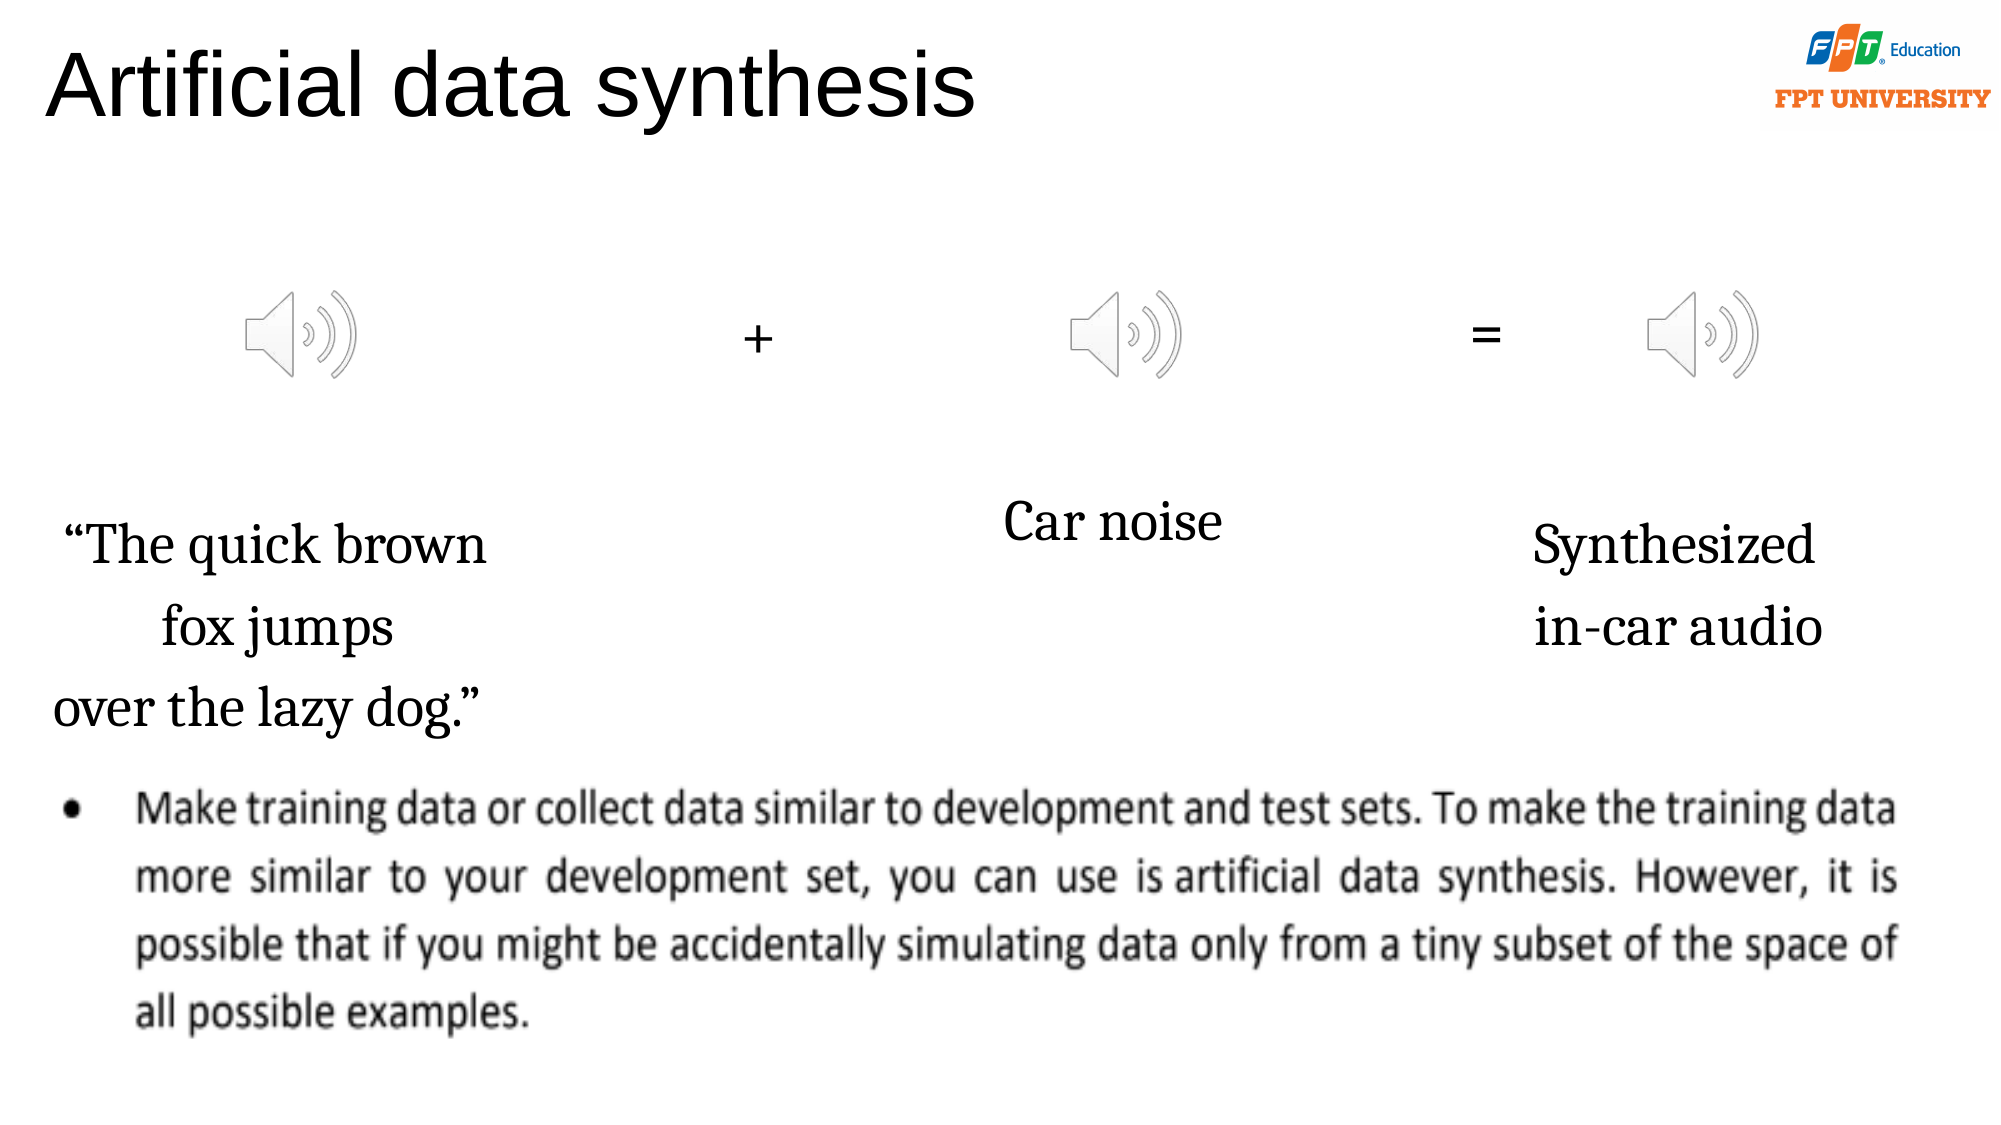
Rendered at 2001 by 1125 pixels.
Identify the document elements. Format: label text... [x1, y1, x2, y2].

picture [1760, 0, 1999, 131]
text_box Car noise [1002, 479, 1264, 552]
text_box = [1468, 288, 1506, 370]
picture [1059, 267, 1193, 402]
text_box + [738, 290, 783, 373]
text_box “The quick brown fox jumps over the lazy dog.” [51, 487, 551, 739]
text_box Synthesized in-car audio [1532, 487, 1865, 657]
title Artificial data synthesis [42, 22, 1068, 213]
picture [1636, 267, 1771, 402]
picture [233, 267, 368, 402]
picture [62, 773, 1922, 1059]
